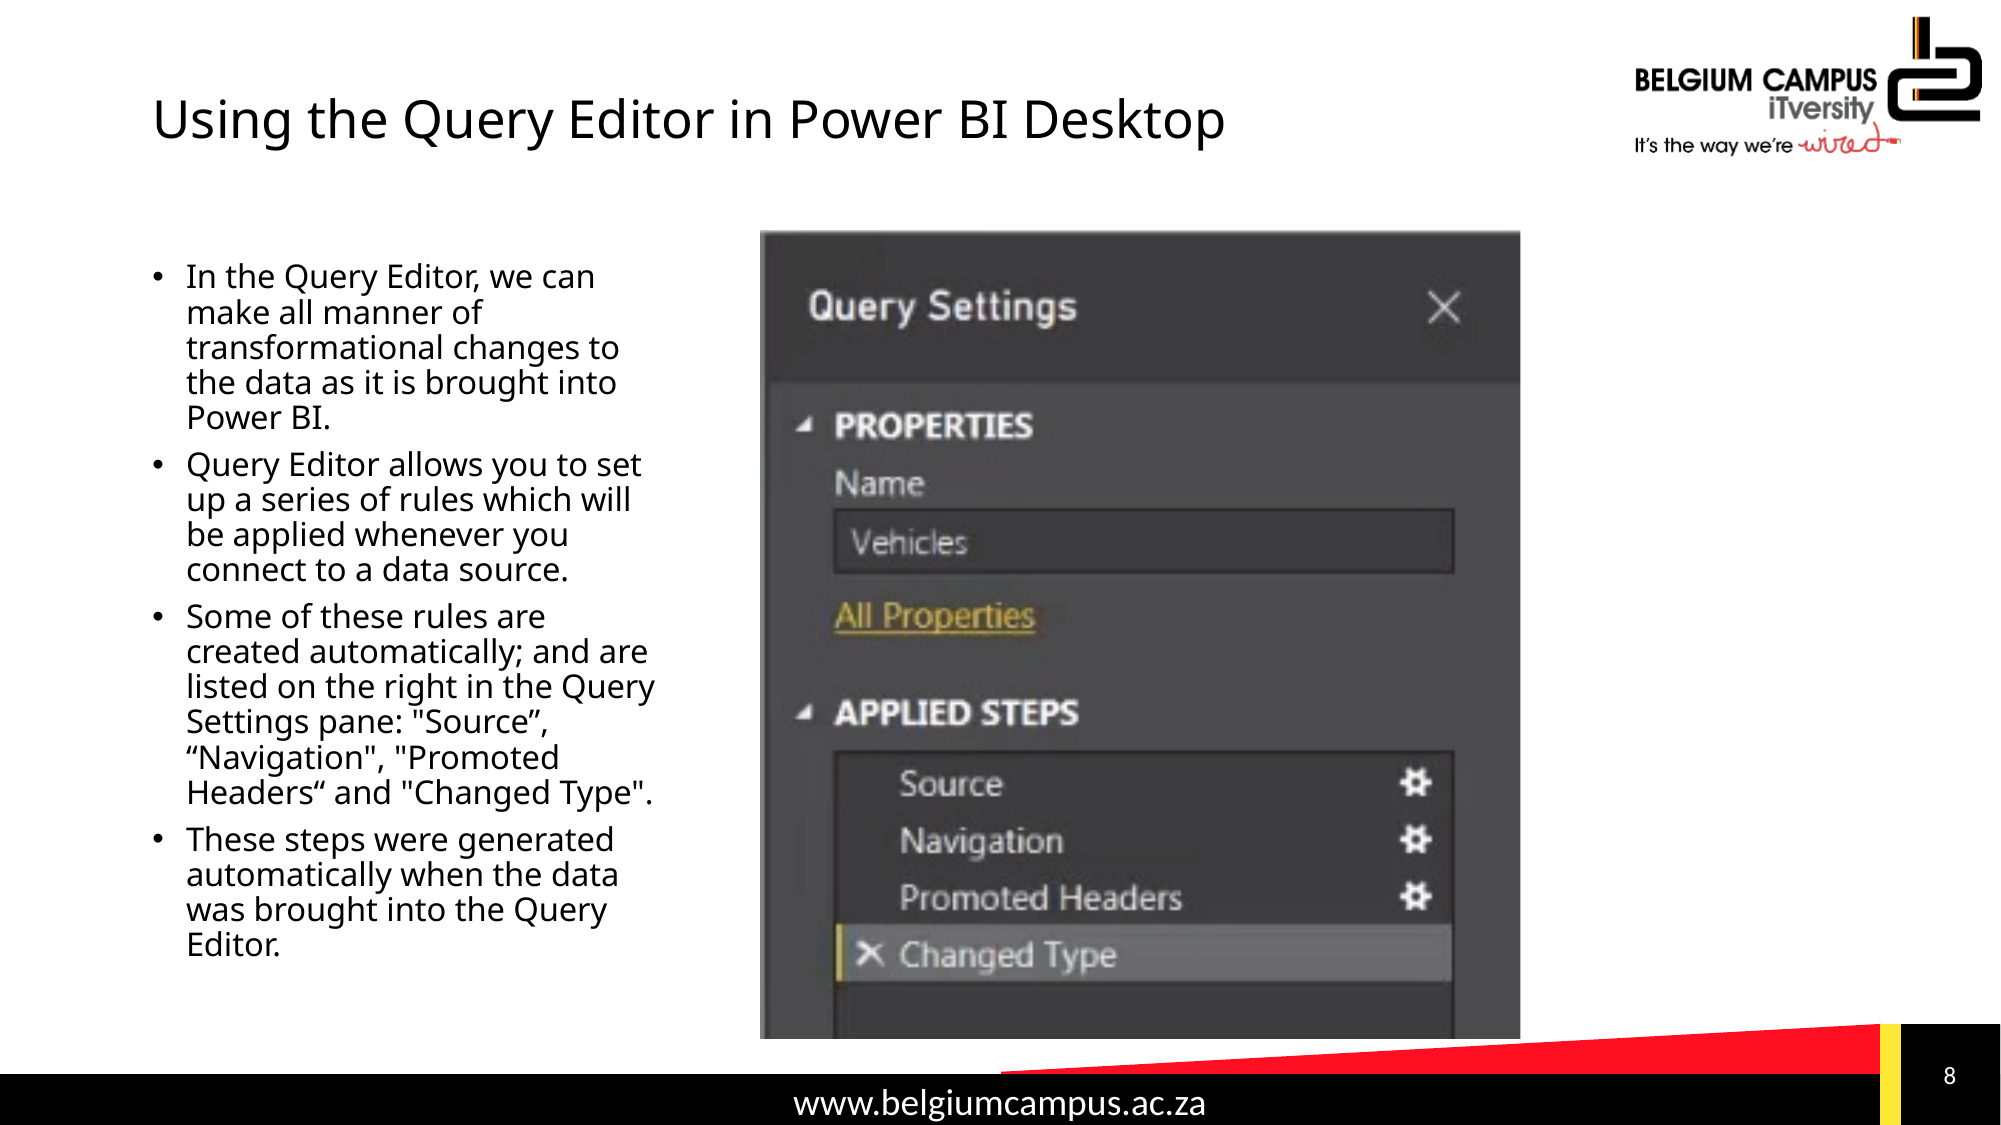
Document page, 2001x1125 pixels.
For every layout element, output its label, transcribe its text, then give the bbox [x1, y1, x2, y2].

title Using the Query Editor in Power BI Desktop [137, 59, 1269, 185]
list In the Query Editor, we can make all manner of transformational changes to the data as it is brought into Power BI. Query Editor allows you to set up a series of rules which will be applied whenever you connect to a data source. Some of these rules are created automatically; and are listed on the right in the Query Settings pane: "Source”, “Navigation", "Promoted Headers“ and "Changed Type". These steps were generated automatically when the data was brought into the Query Editor. [137, 253, 672, 1014]
picture [759, 230, 1521, 1039]
picture [1631, 0, 1986, 198]
